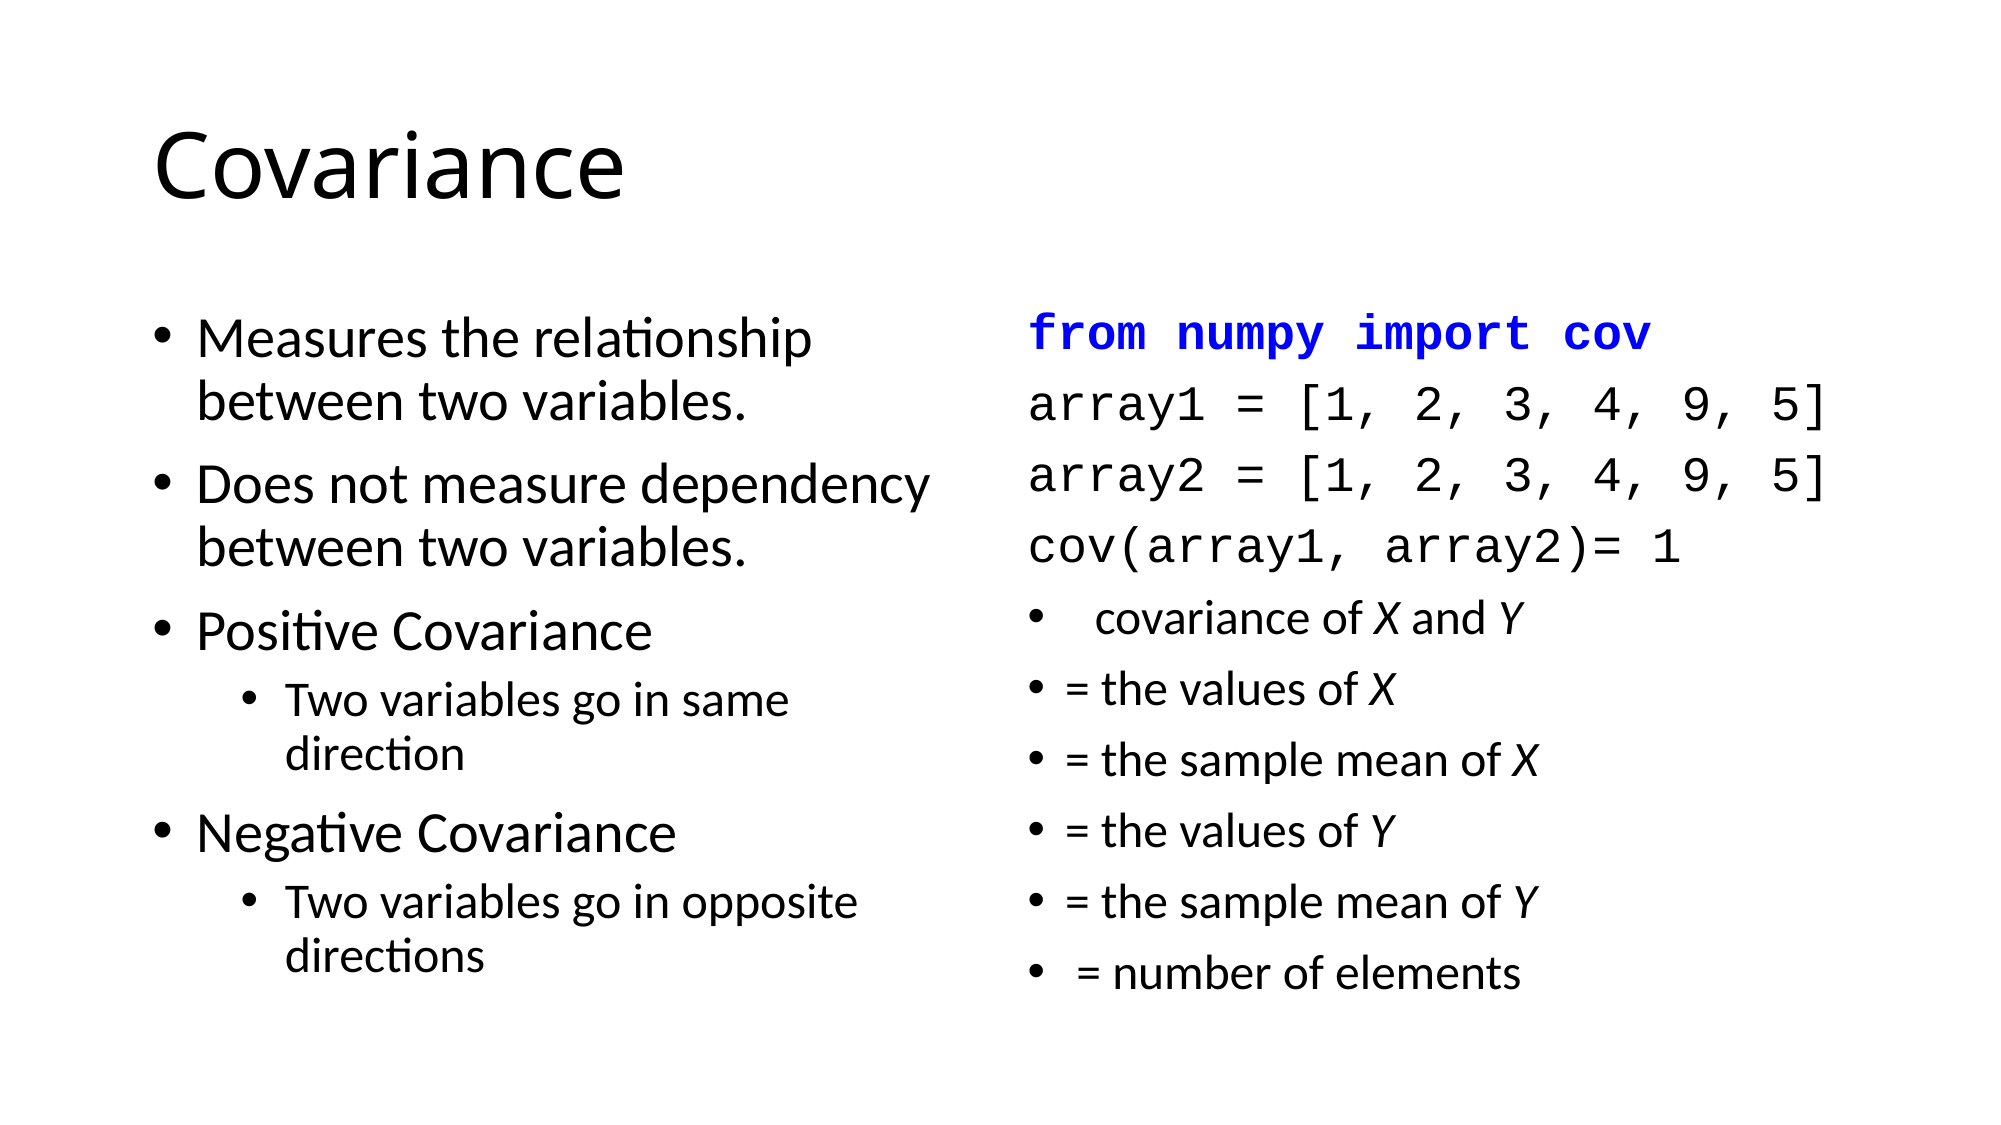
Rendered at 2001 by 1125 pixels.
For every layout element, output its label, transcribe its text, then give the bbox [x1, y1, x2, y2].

title Covariance [137, 59, 1863, 278]
